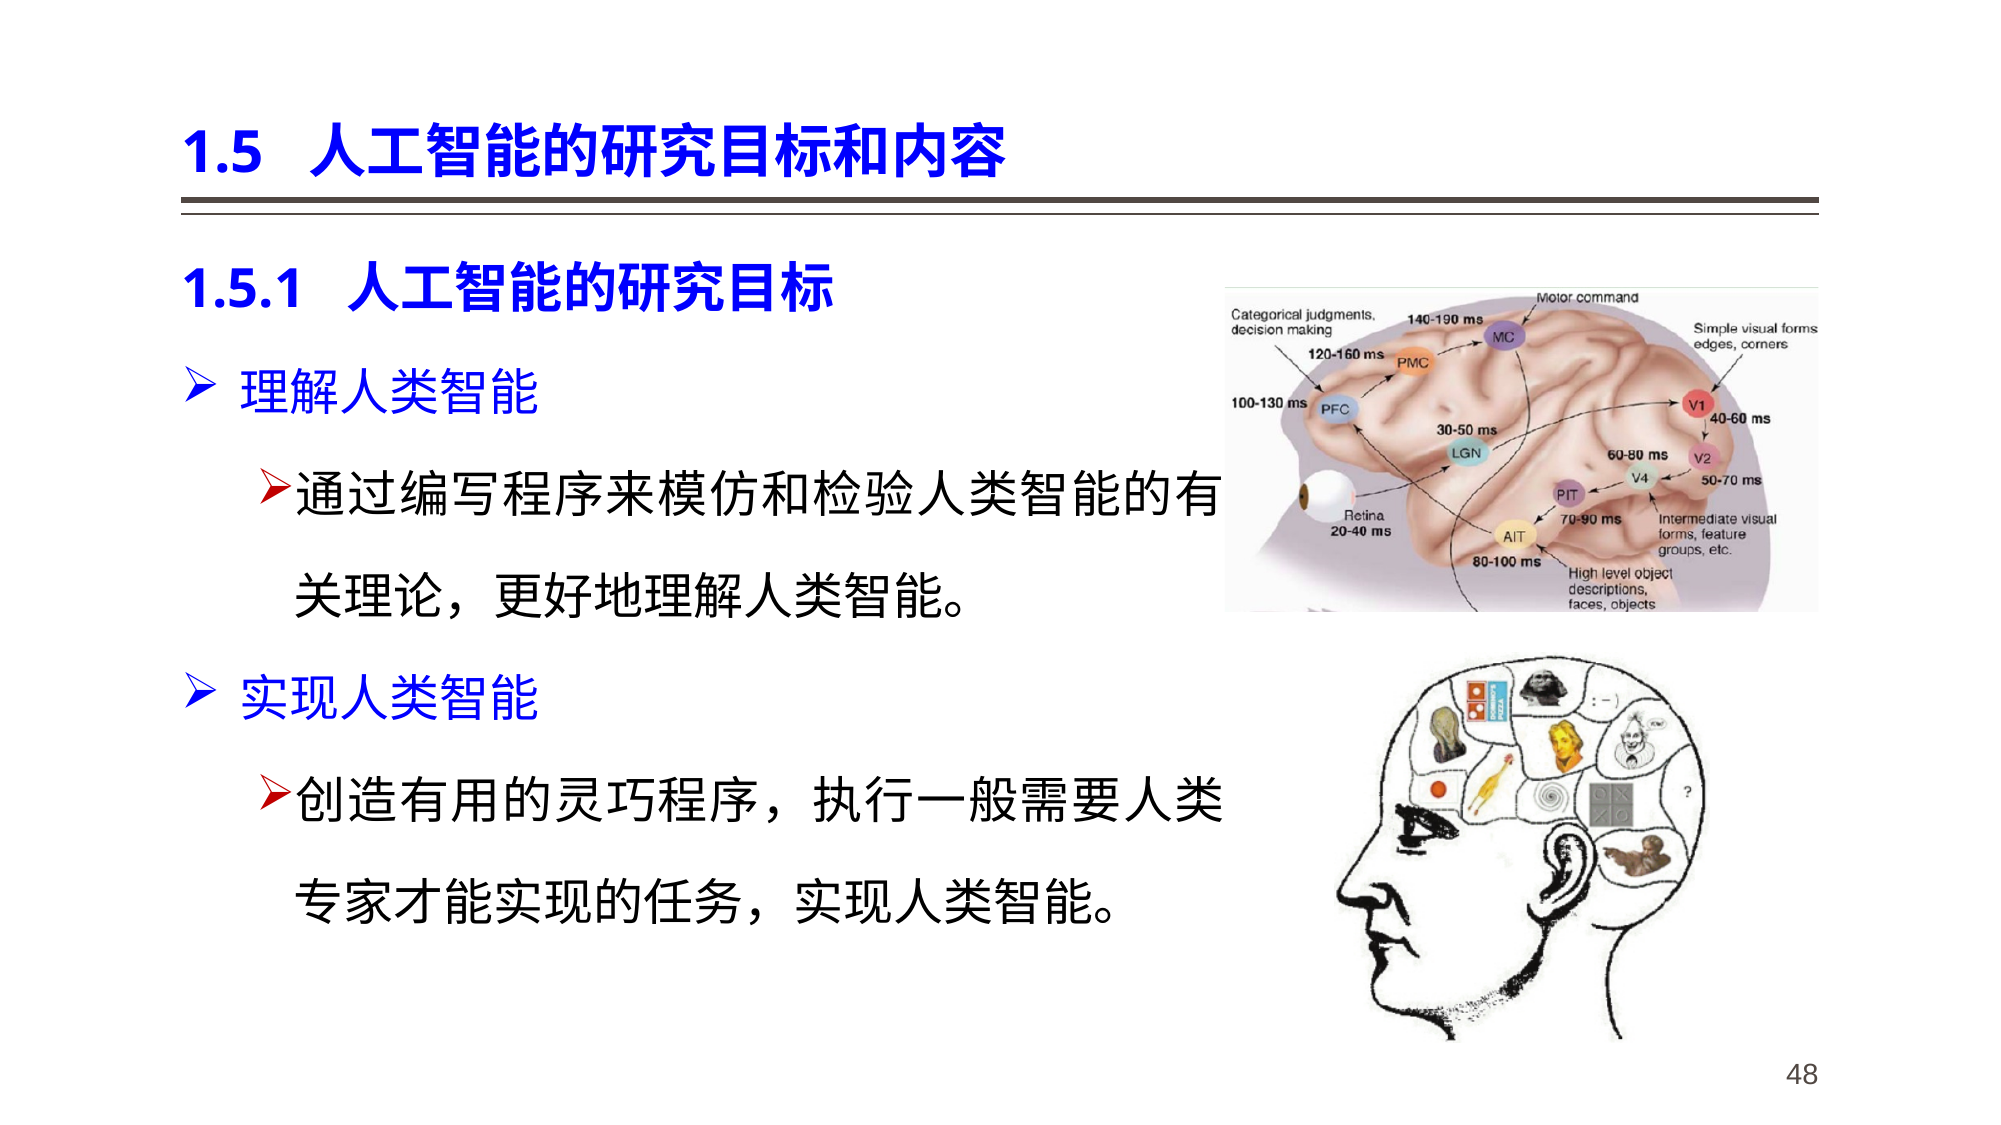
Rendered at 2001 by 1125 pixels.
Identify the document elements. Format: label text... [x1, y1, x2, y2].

slide_number 48 [1518, 1042, 1819, 1103]
list 1.5.1 人工智能的研究目标 理解人类智能 通过编写程序来模仿和检验人类智能的有关理论，更好地理解人类智能。 实现人类智能 创造有用的灵巧程序，执行一般需要人类专家才能实现的任务，实现人类智能。 [181, 239, 1225, 1103]
picture [1224, 287, 1819, 612]
title 1.5 人工智能的研究目标和内容 [181, 12, 1819, 193]
picture [1334, 652, 1710, 1043]
